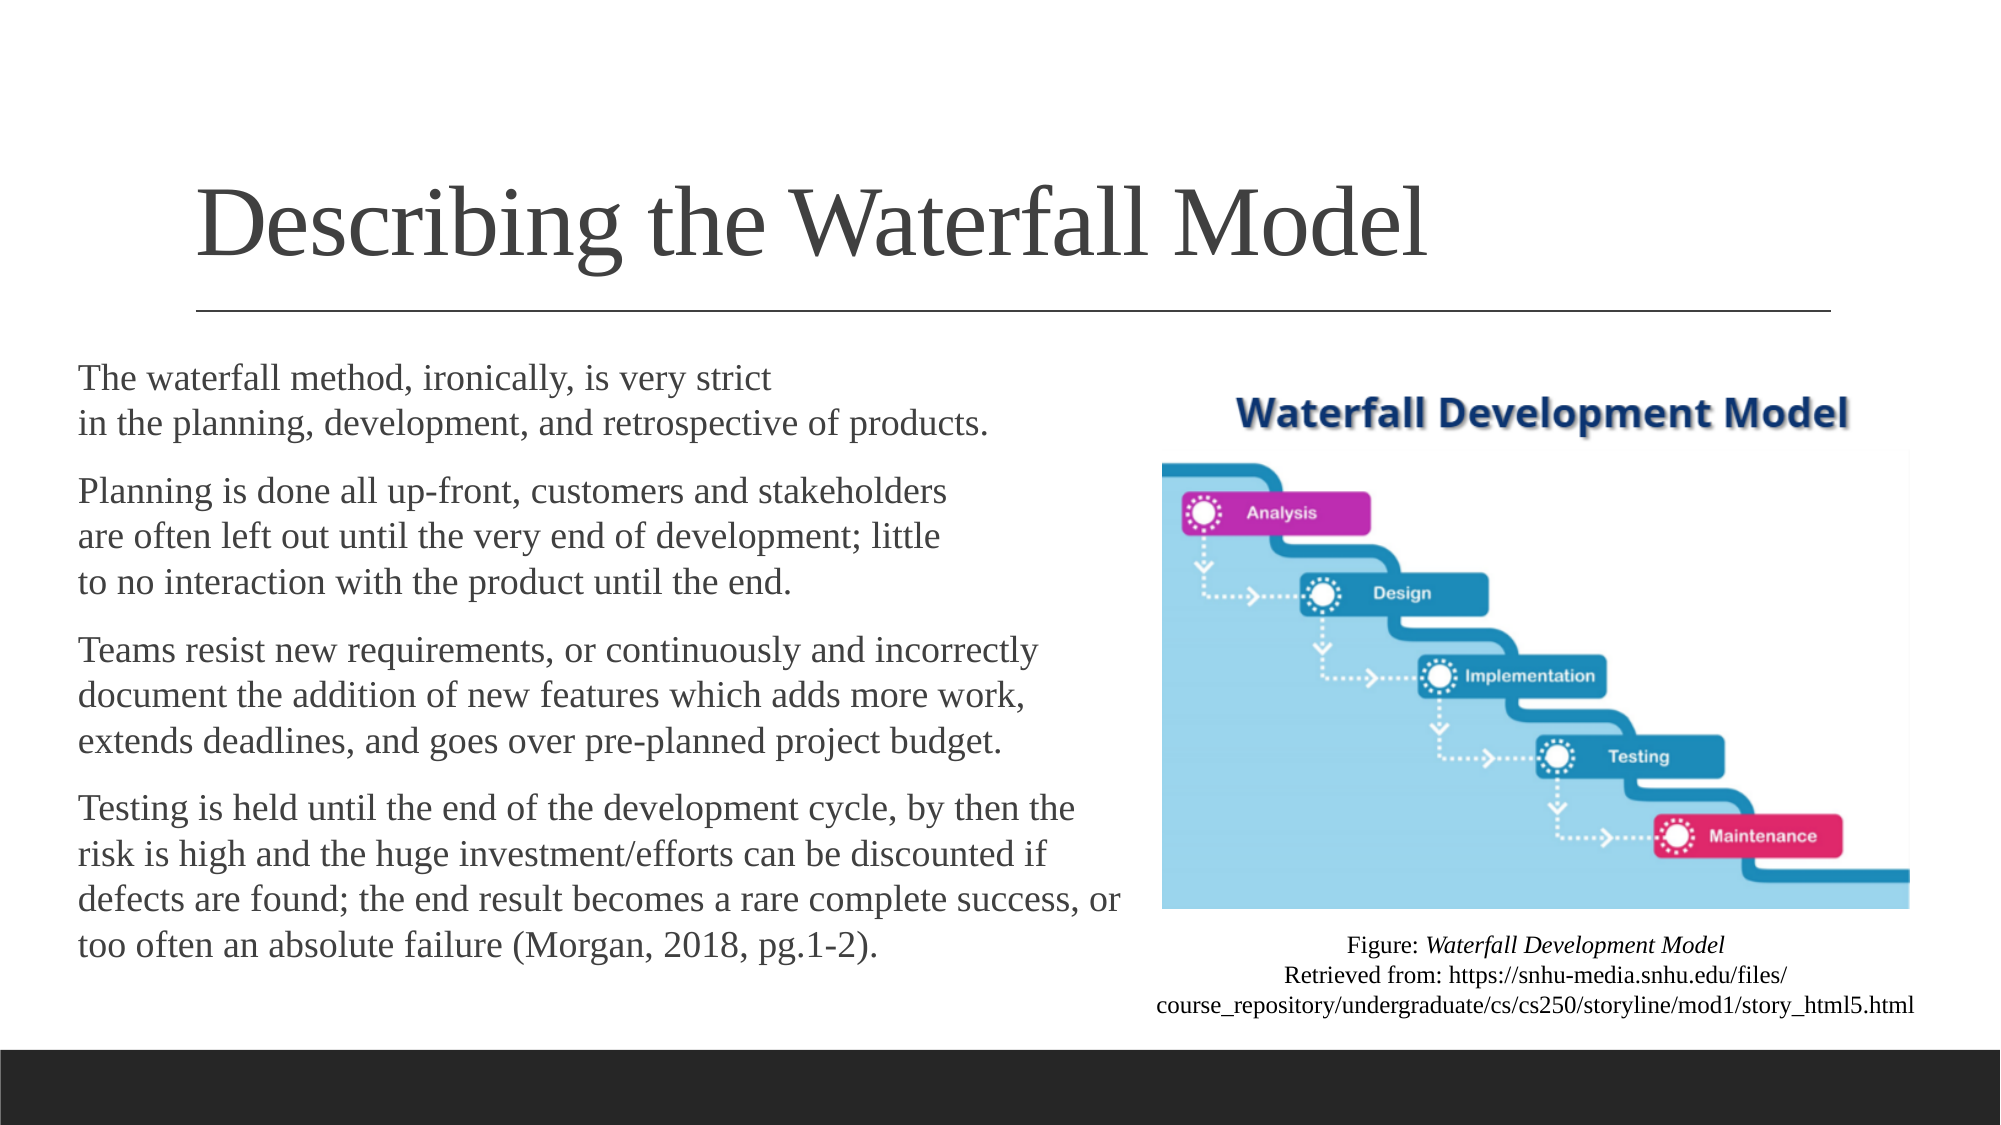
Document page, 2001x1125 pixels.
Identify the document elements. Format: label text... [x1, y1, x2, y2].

title Describing the Waterfall Model [180, 47, 1830, 285]
picture [1162, 376, 1911, 909]
list The waterfall method, ironically, is very strict in the planning, development, and retrospective of products. Planning is done all up-front, customers and stakeholders are often left out until the very end of development; little to no interaction with the product until the end. Teams resist new requirements, or continuously and incorrectly document the addition of new features which adds more work, extends deadlines, and goes over pre-planned project budget. Testing is held until the end of the development cycle, by then the risk is high and the huge investment/efforts can be discounted if defects are found; the end result becomes a rare complete success, or too often an absolute failure (Morgan, 2018, pg.1-2). [62, 344, 1142, 987]
text_box Figure: Waterfall Development Model Retrieved from: https://snhu-media.snhu.edu/files/ course_repository/undergraduate/cs/cs250/storyline/mod1/story_html5.html [1111, 921, 1961, 1026]
